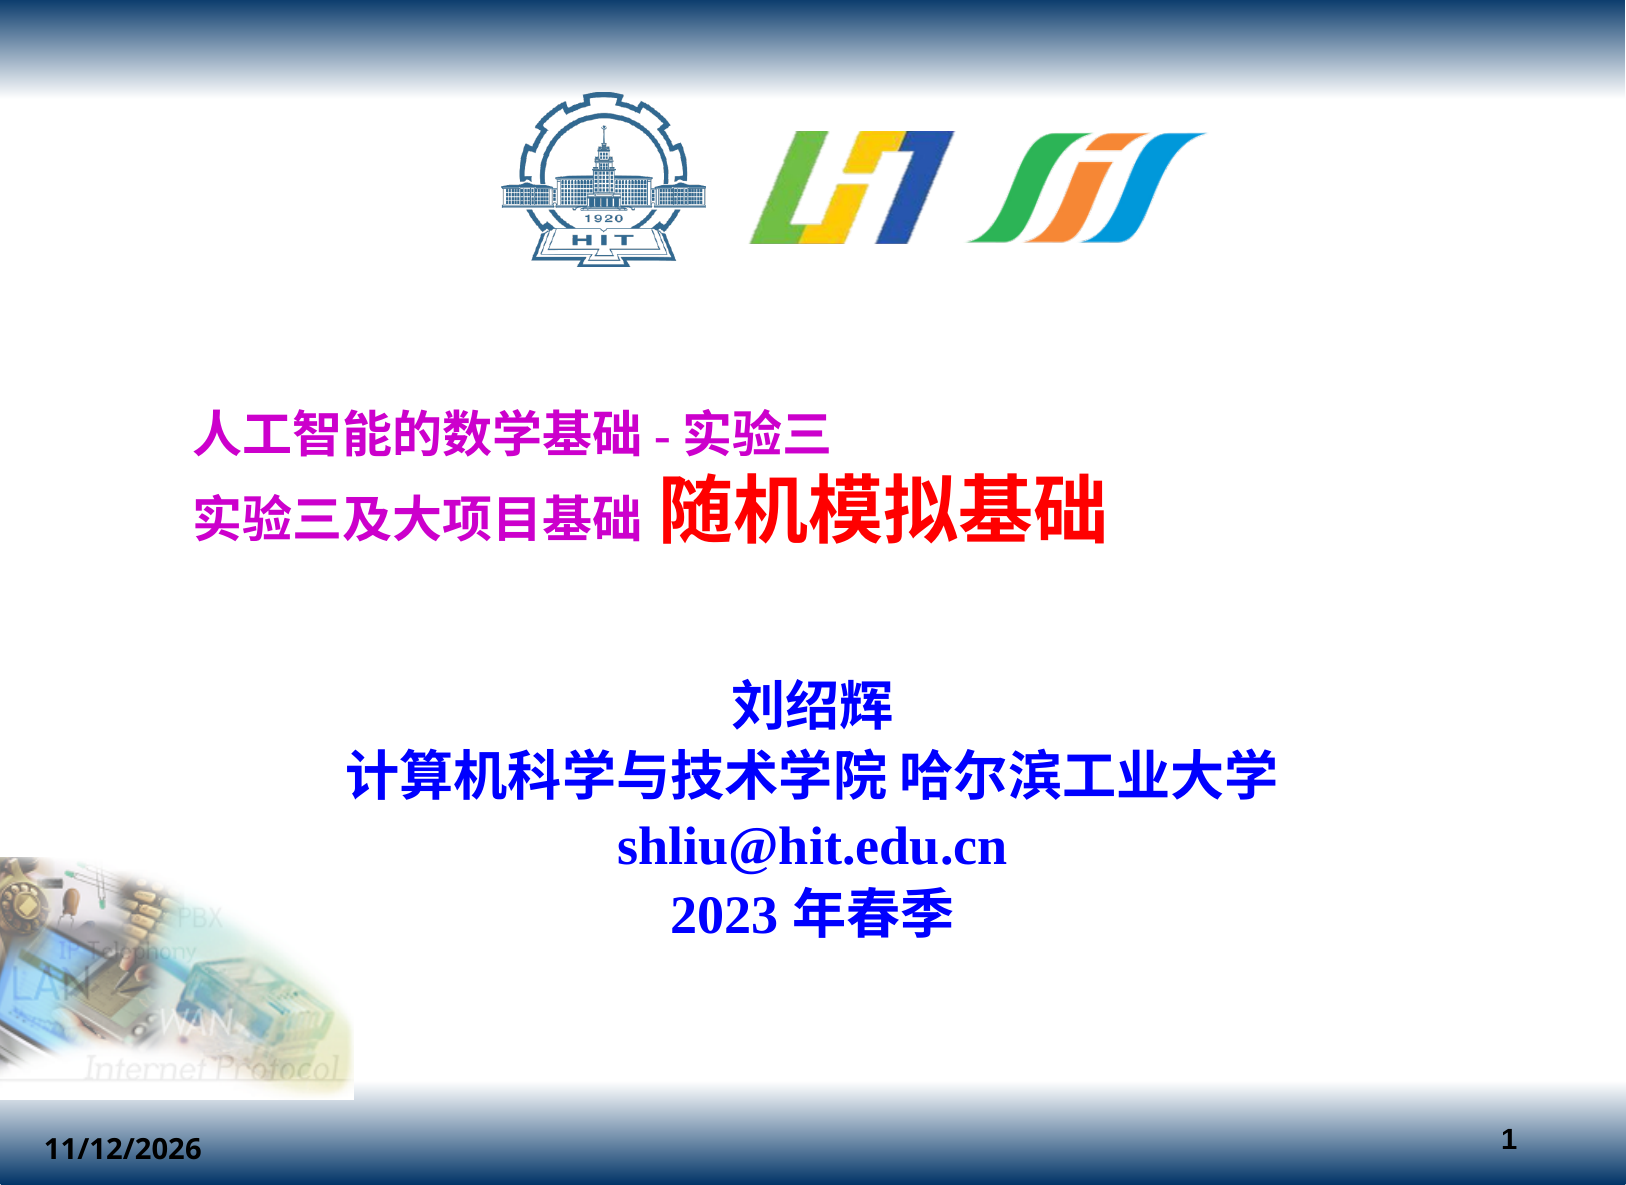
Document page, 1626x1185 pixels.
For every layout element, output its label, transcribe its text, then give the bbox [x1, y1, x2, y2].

picture [501, 92, 706, 267]
picture [744, 131, 1212, 246]
title 人工智能的数学基础-实验三 实验三及大项目基础 随机模拟基础 [176, 351, 1558, 604]
picture [0, 857, 354, 1100]
subtitle 刘绍辉 计算机科学与技术学院 哈尔滨工业大学 shliu@hit.edu.cn 2023年春季 [243, 671, 1382, 974]
